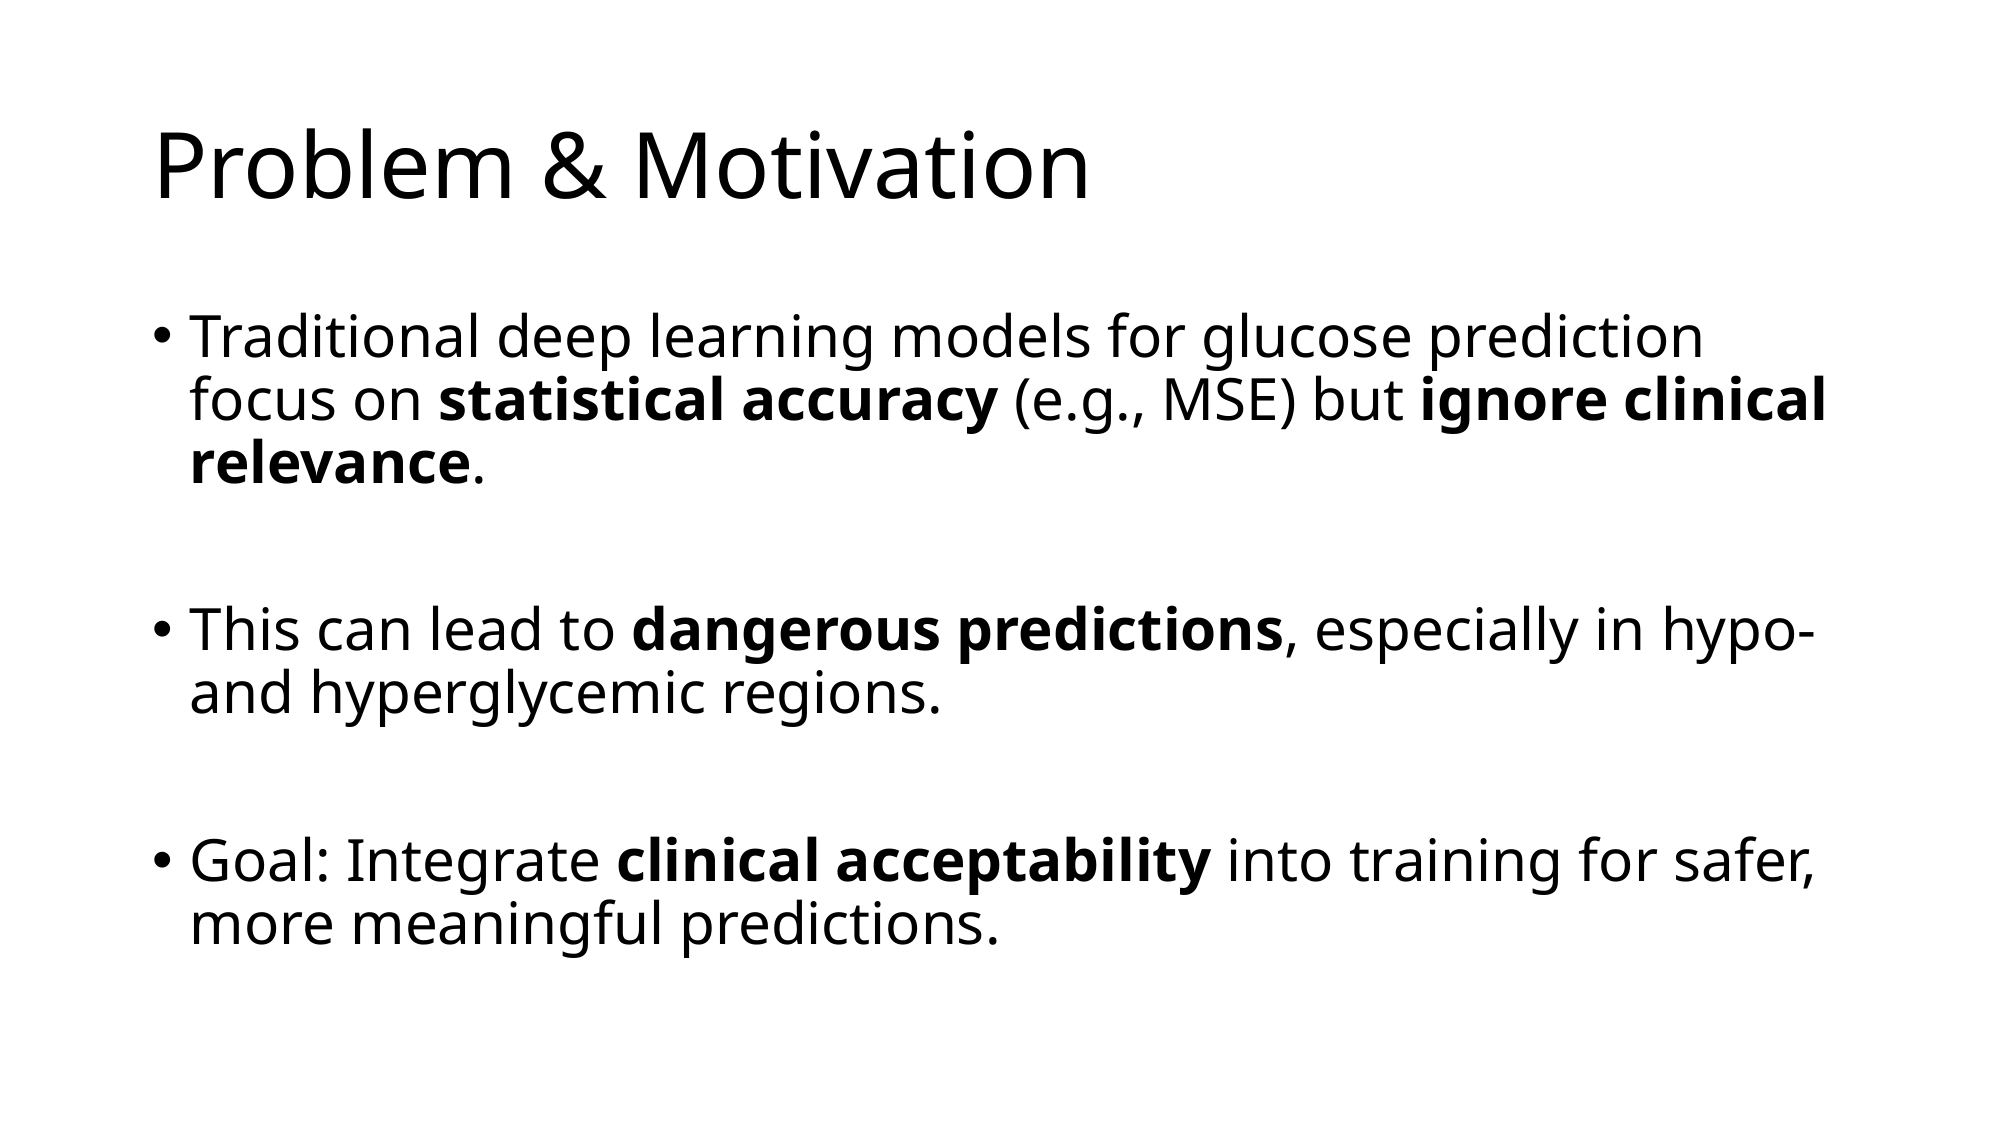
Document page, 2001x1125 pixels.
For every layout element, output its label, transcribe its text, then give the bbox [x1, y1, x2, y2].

list Traditional deep learning models for glucose prediction focus on statistical accuracy (e.g., MSE) but ignore clinical relevance. This can lead to dangerous predictions, especially in hypo- and hyperglycemic regions. Goal: Integrate clinical acceptability into training for safer, more meaningful predictions. [137, 299, 1863, 1014]
title Problem & Motivation [137, 59, 1863, 278]
